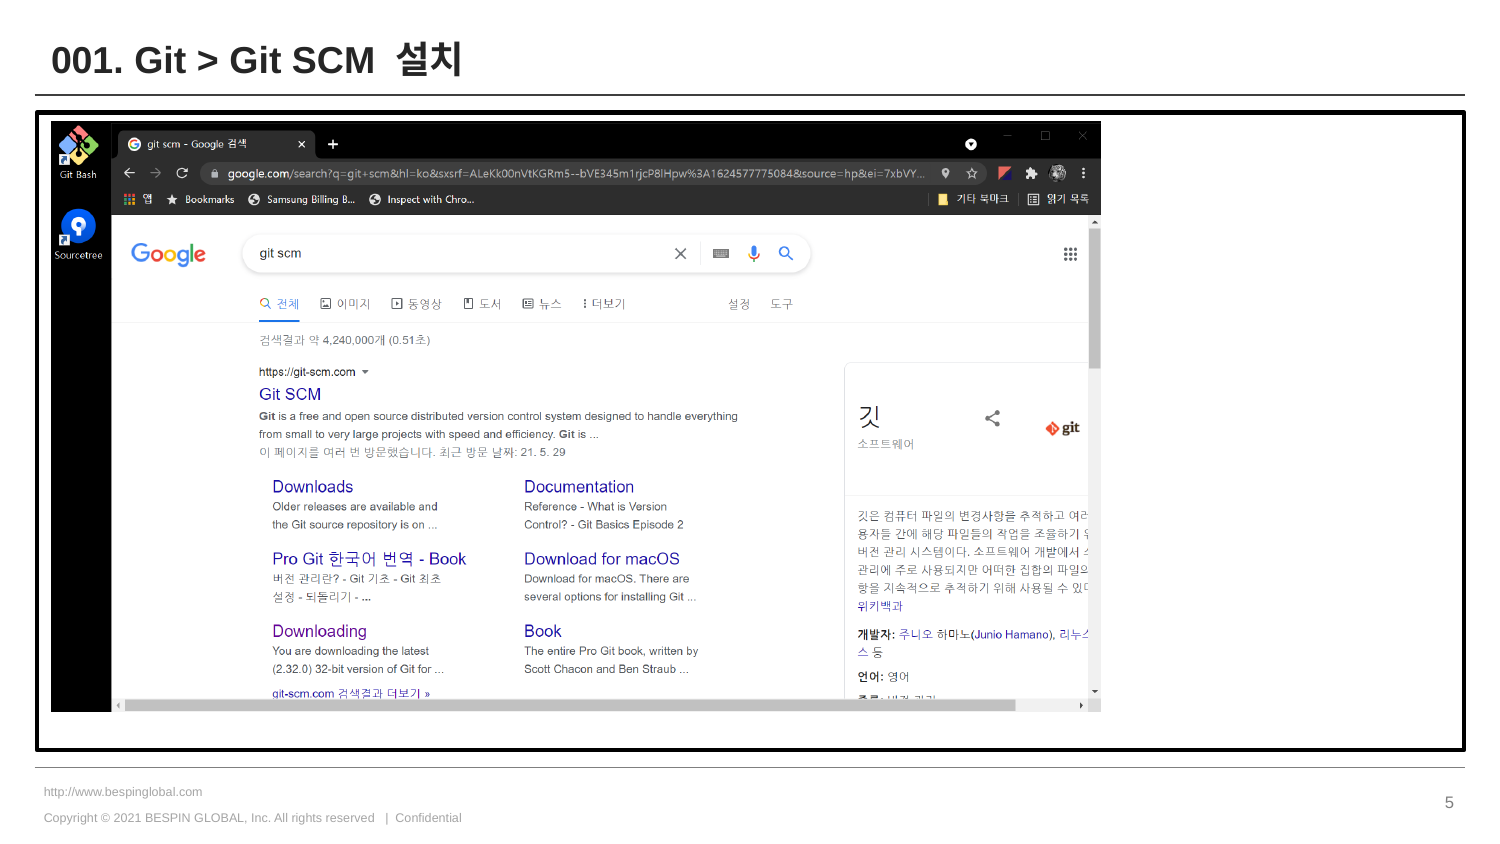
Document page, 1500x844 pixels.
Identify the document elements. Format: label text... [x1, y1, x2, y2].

title 001. Git > Git SCM 설치 [51, 30, 1380, 94]
picture [50, 120, 1102, 712]
text_box [36, 112, 1465, 751]
